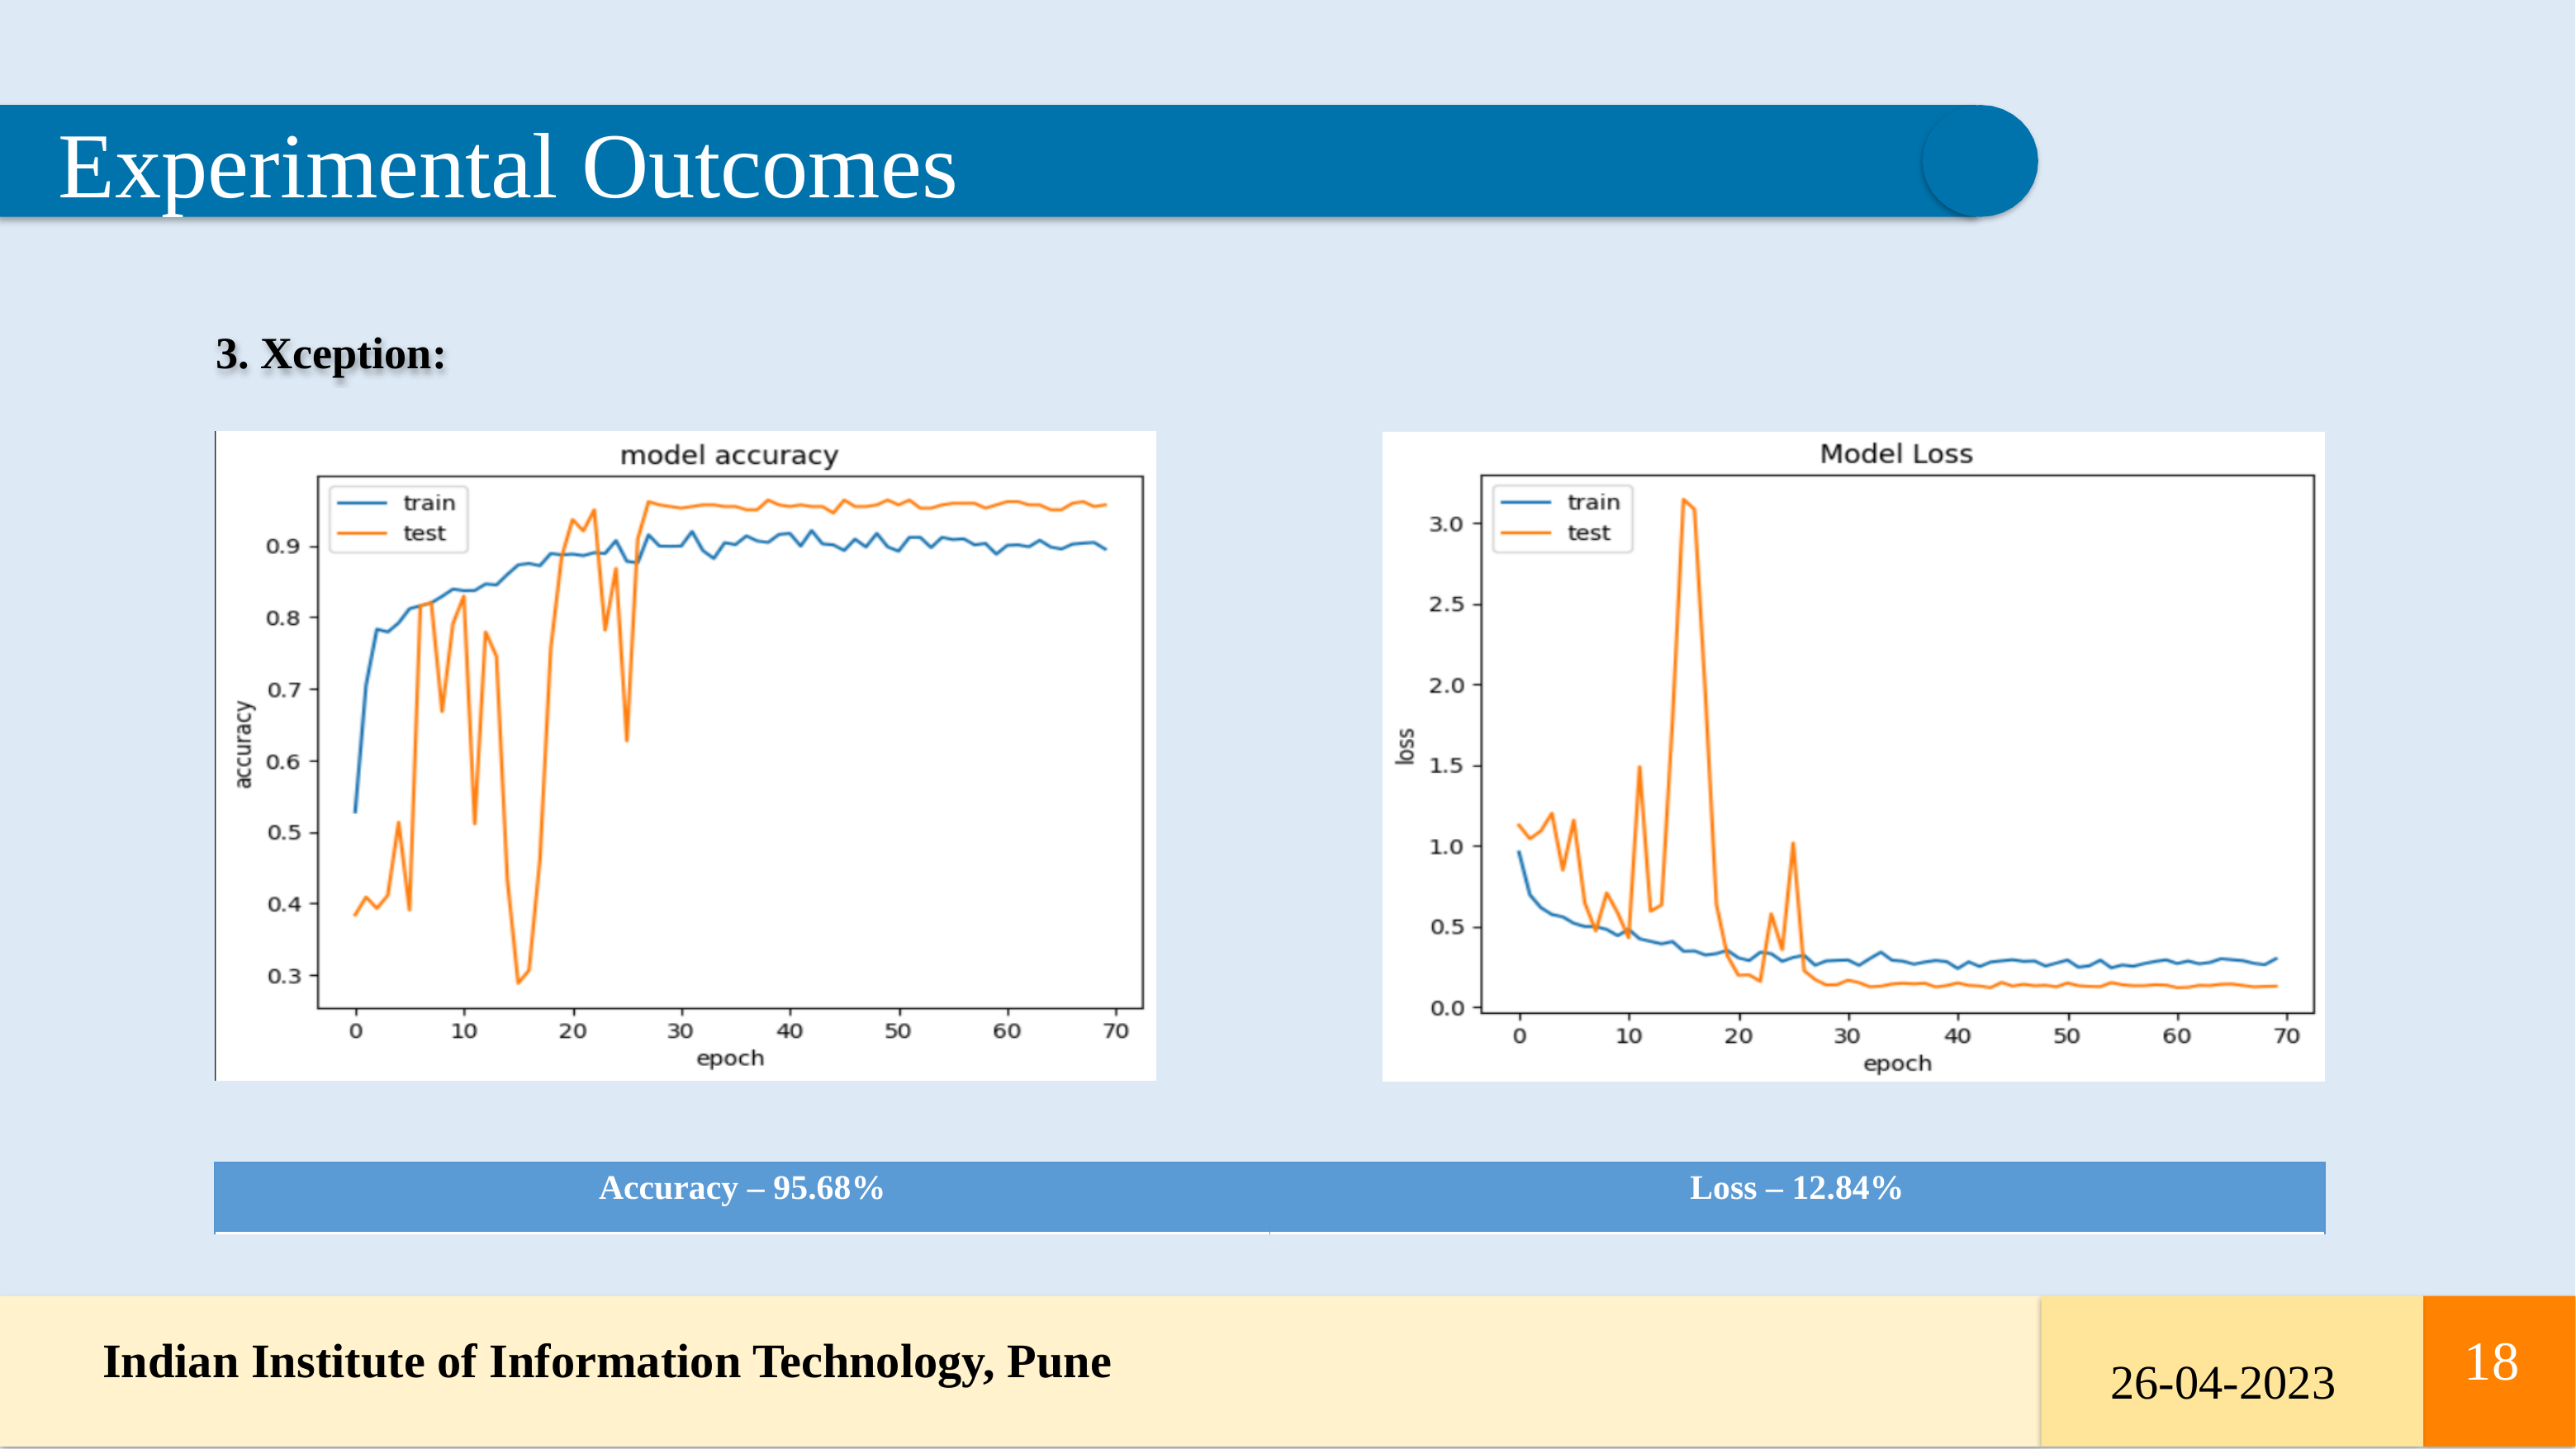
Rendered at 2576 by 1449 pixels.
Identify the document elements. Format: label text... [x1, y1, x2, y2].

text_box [0, 1295, 2576, 1447]
picture [214, 431, 1157, 1081]
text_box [0, 104, 2039, 218]
picture [1383, 432, 2326, 1082]
table_header Loss – 12.84% [1270, 1163, 2324, 1232]
table_header Accuracy – 95.68% [216, 1163, 1269, 1232]
